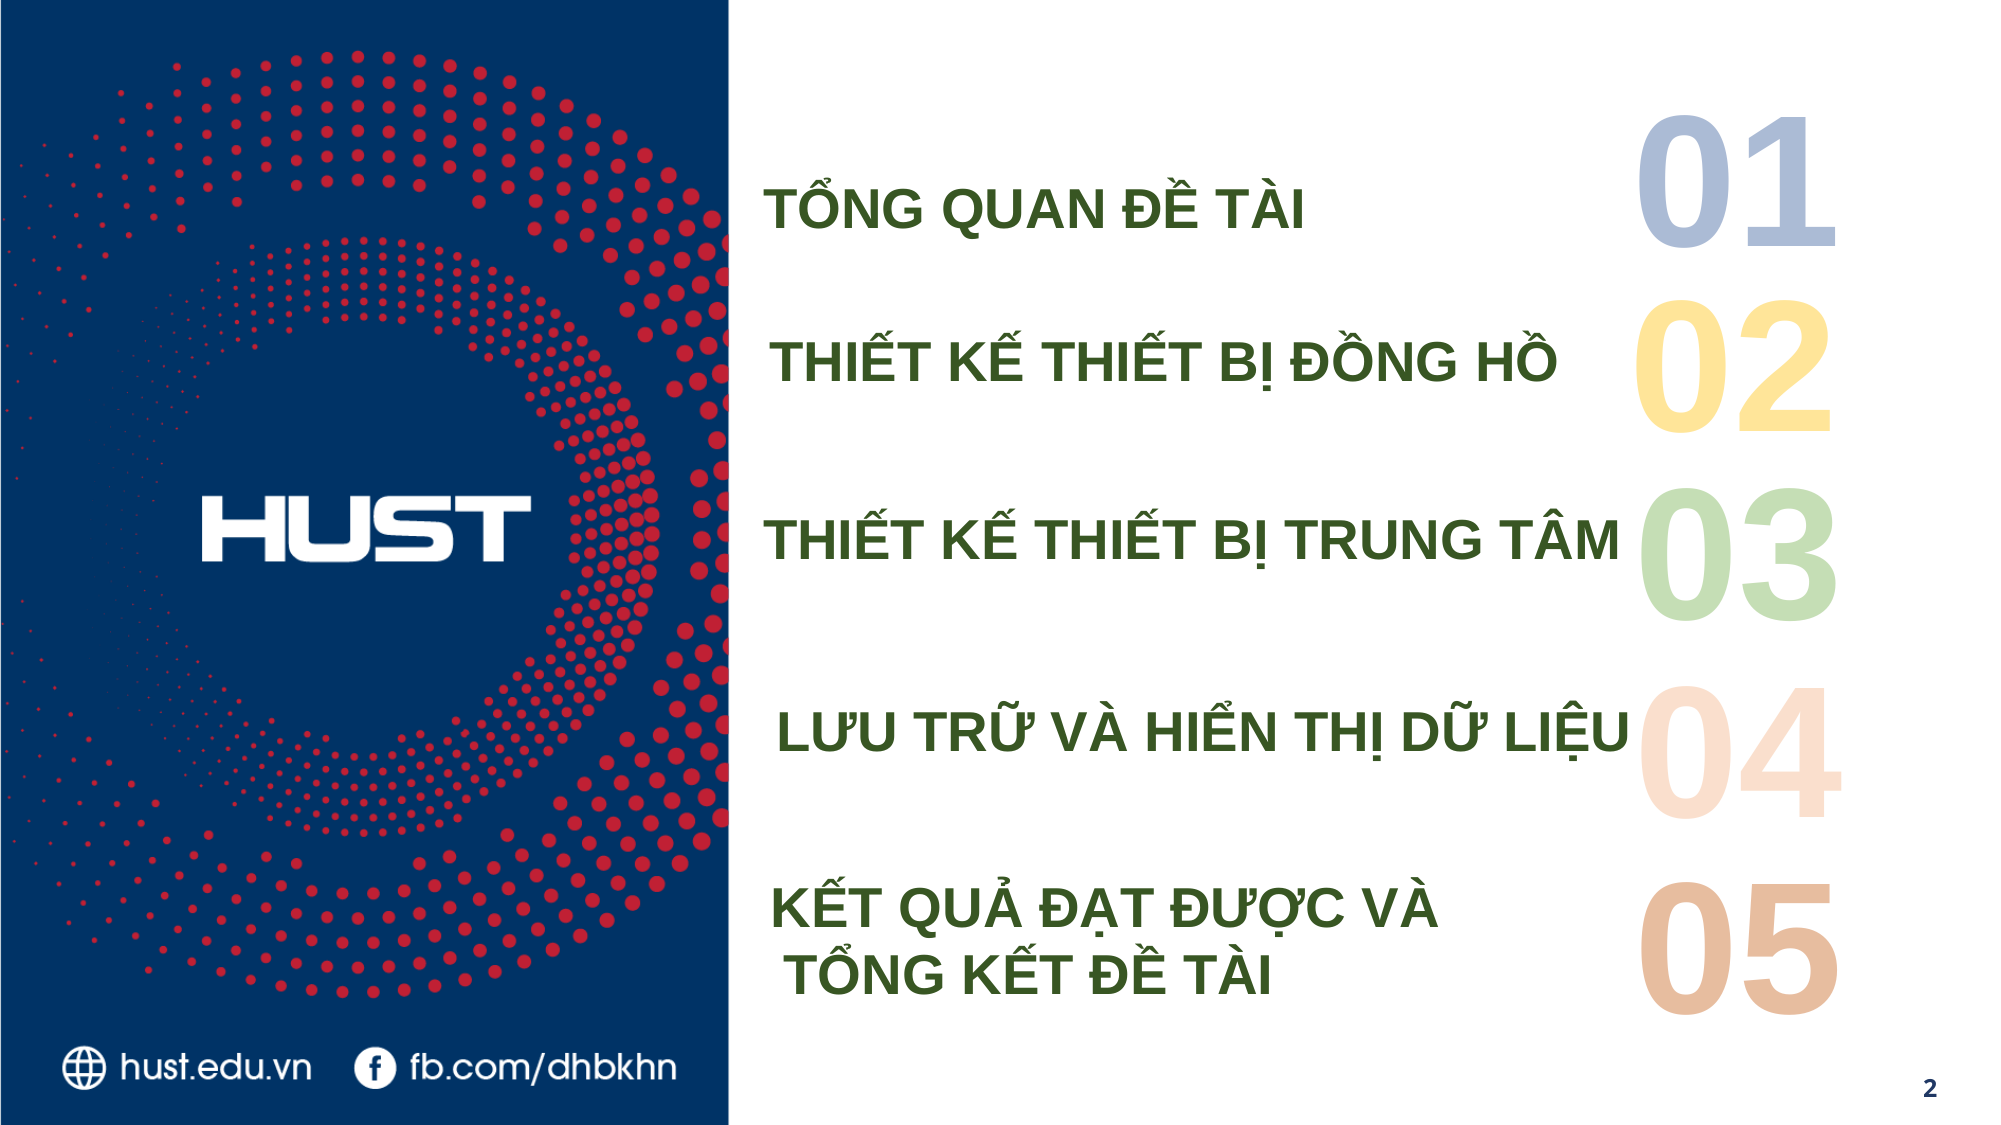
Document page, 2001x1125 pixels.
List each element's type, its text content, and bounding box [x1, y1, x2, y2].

picture [0, 0, 2001, 1125]
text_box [689, 236, 1878, 480]
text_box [671, 818, 1883, 1061]
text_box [455, 51, 1878, 295]
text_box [704, 622, 1883, 818]
slide_number 2 [1502, 1065, 1953, 1125]
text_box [715, 424, 1883, 622]
